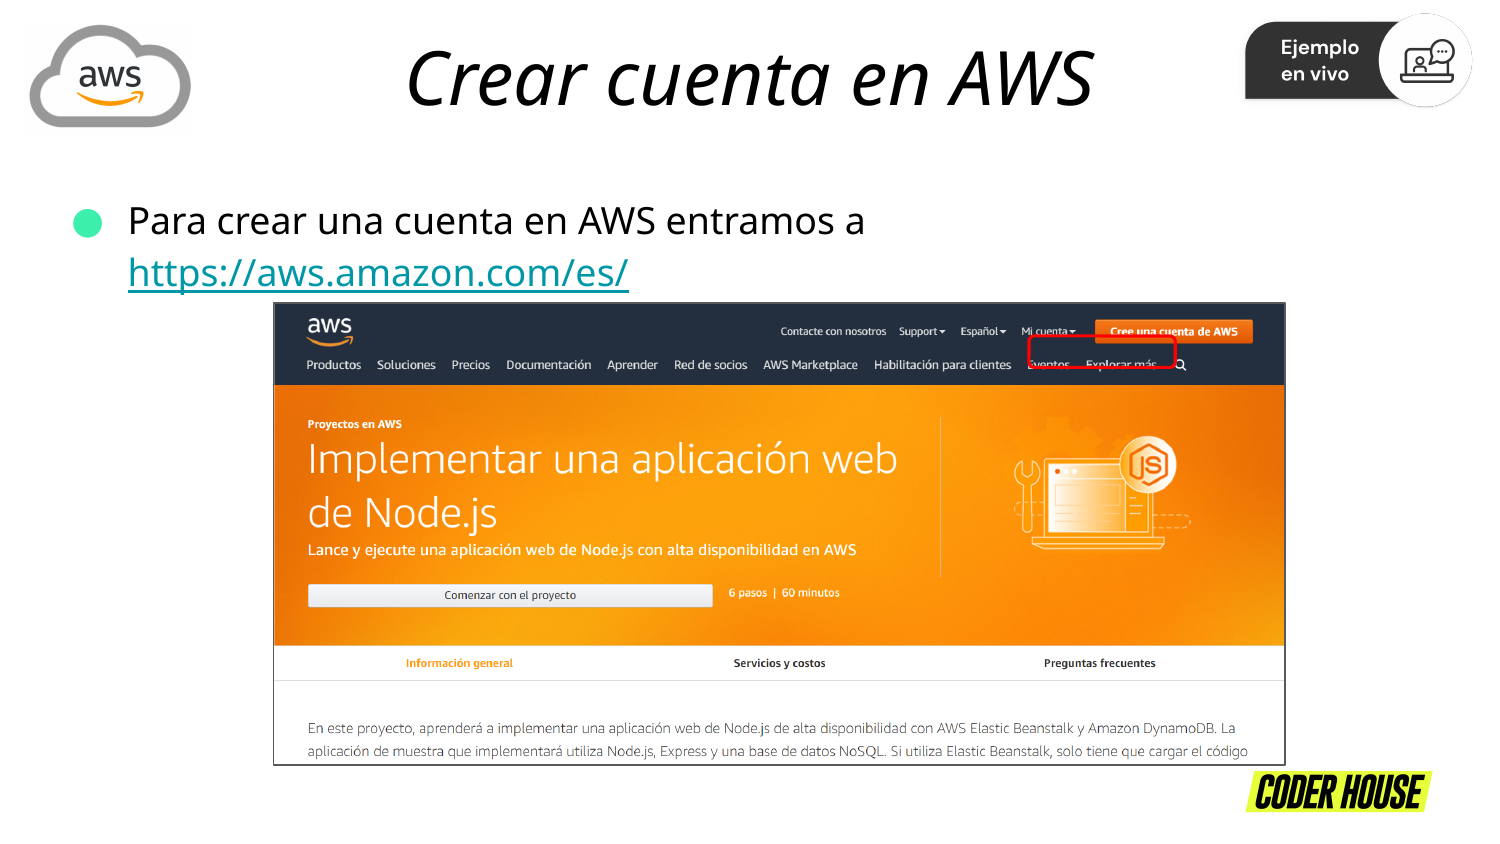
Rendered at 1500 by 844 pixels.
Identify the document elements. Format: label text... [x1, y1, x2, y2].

picture [1224, 7, 1494, 114]
text_box Crear cuenta en AWS [193, 15, 1307, 141]
picture [26, 21, 194, 134]
text_box Para crear una cuenta en AWS entramos a https://aws.amazon.com/es/ [37, 174, 1333, 316]
picture [274, 303, 1437, 819]
